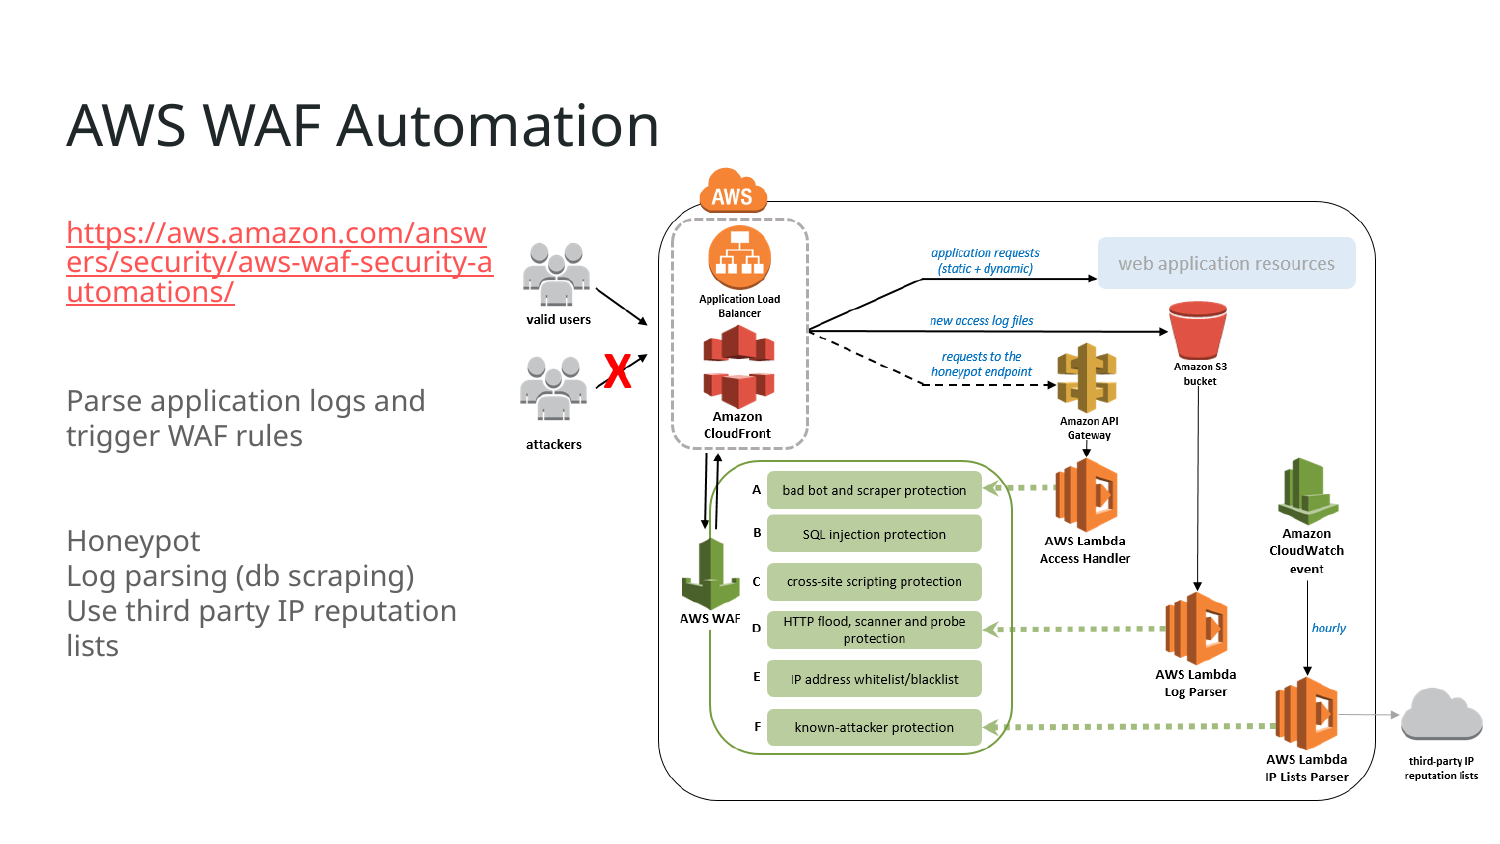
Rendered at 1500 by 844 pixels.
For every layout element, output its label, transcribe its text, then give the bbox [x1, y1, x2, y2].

list https://aws.amazon.com/answers/security/aws-waf-security-automations/ Parse application logs and trigger WAF rules Honeypot Log parsing (db scraping) Use third party IP reputation lists [51, 199, 515, 816]
title AWS WAF Automation [51, 72, 1449, 167]
picture [514, 163, 1490, 807]
